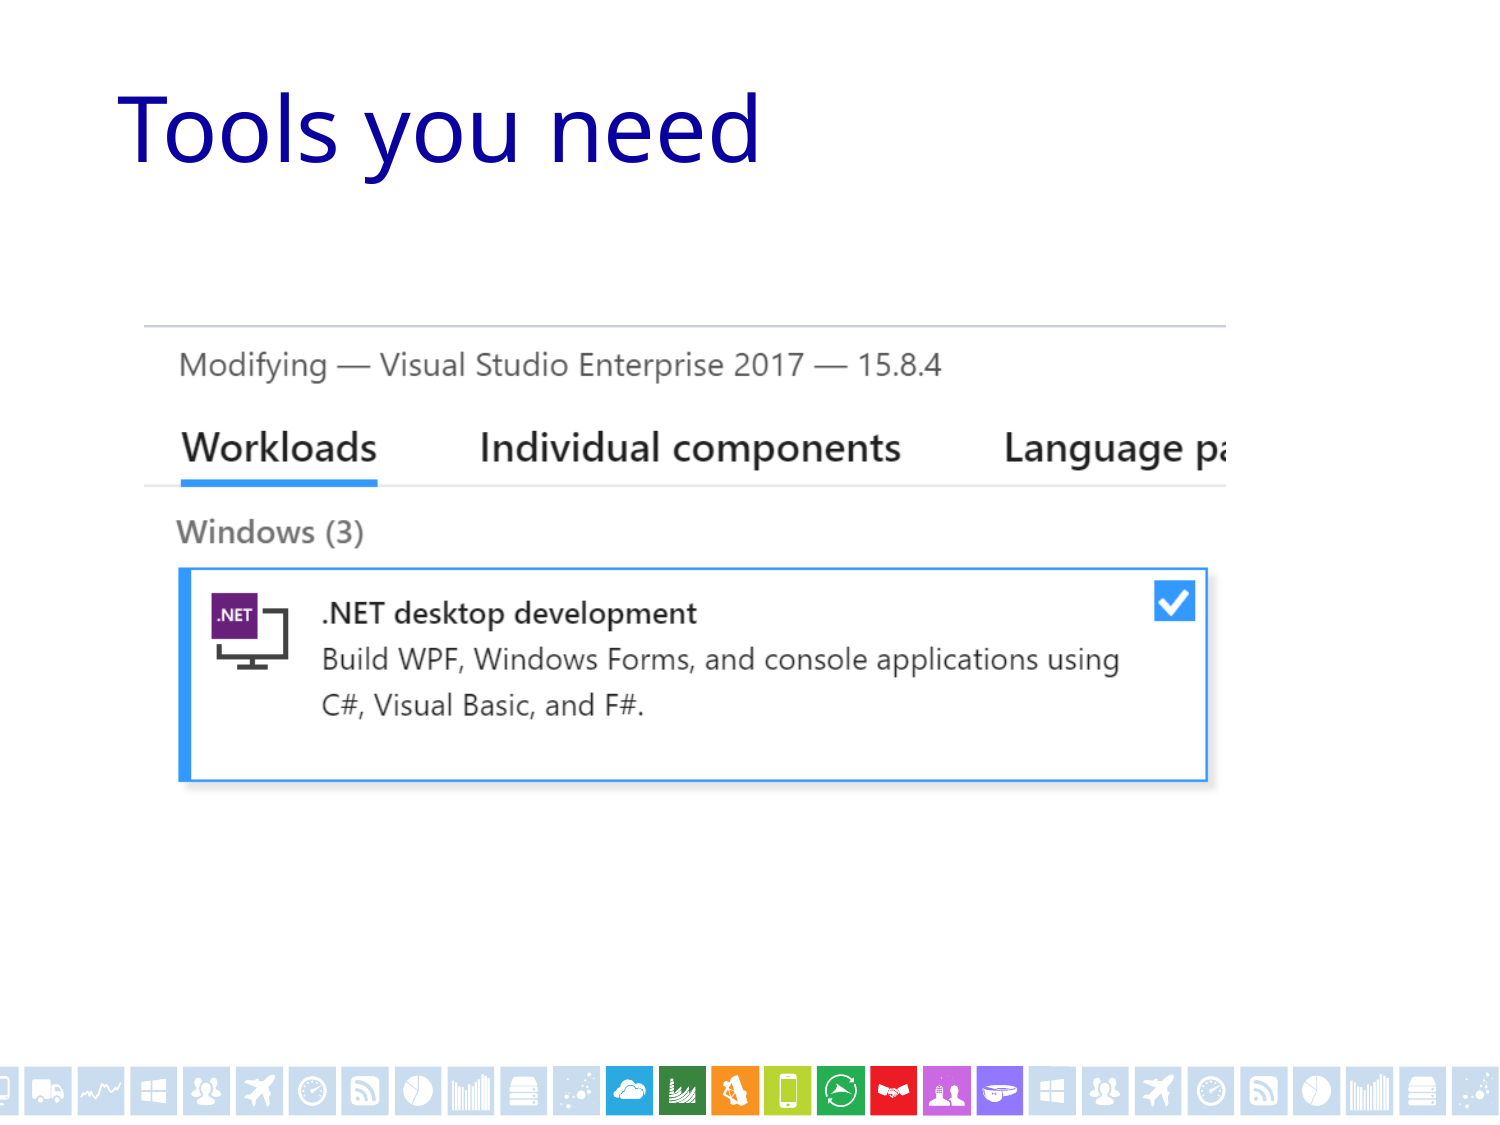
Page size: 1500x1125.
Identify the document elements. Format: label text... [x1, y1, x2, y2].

title Tools you need [103, 76, 1397, 184]
picture [144, 325, 1226, 800]
